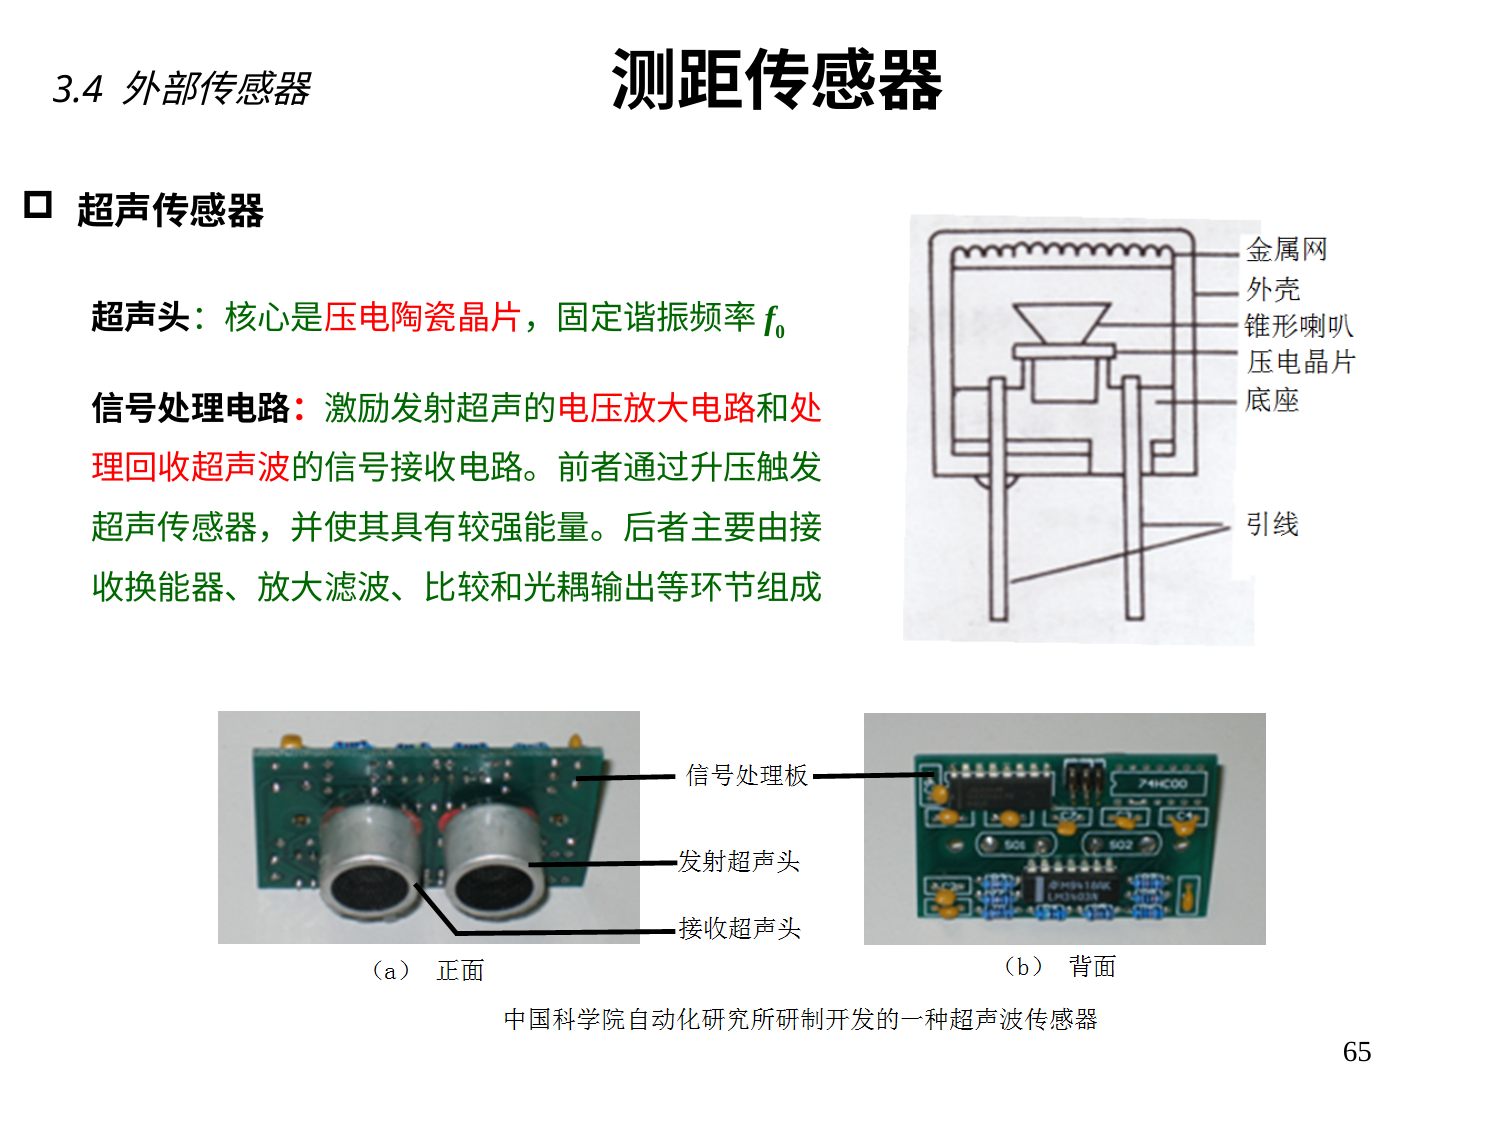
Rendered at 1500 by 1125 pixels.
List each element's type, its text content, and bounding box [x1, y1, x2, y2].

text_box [10, 30, 1496, 138]
text_box 超声传感器 [6, 156, 1485, 240]
picture [206, 692, 1275, 1036]
slide_number 65 [1074, 1025, 1388, 1100]
picture [891, 200, 1361, 654]
text_box 超声头：核心是压电陶瓷晶片，固定谐振频率f0 信号处理电路：激励发射超声的电压放大电路和处理回收超声波的信号接收电路。前者通过升压触发超声传感器，并使其具有较强能量。后者主要由接收换能器、放大滤波、比较和光耦输出等环节组成 [76, 266, 869, 614]
